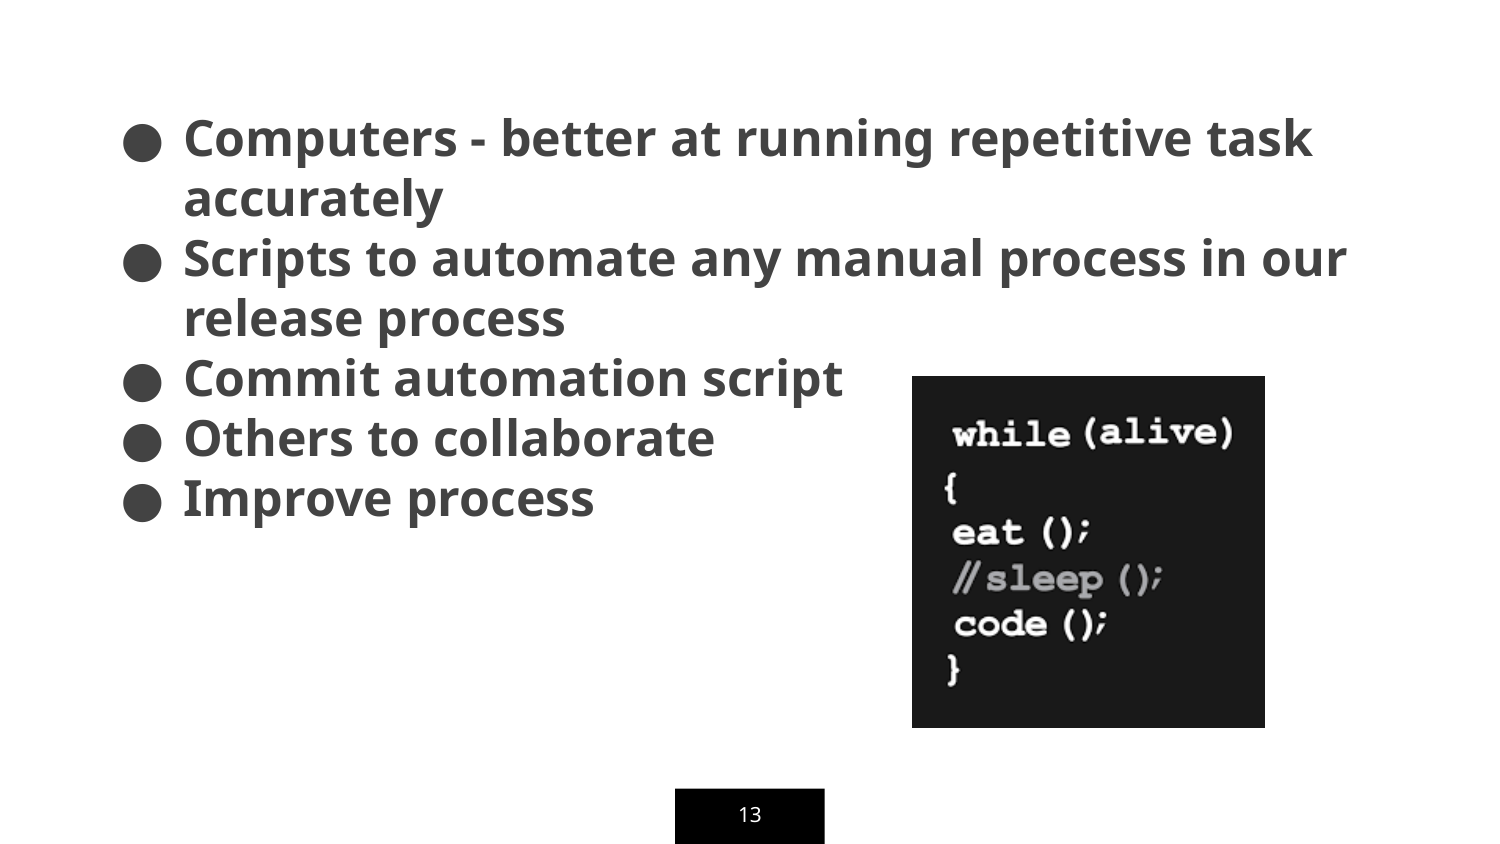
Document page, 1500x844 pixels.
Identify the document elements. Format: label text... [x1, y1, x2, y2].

picture [912, 376, 1265, 729]
text_box Computers - better at running repetitive task accurately Scripts to automate any manual process in our release process Commit automation script Others to collaborate Improve process [93, 91, 1373, 743]
slide_number ‹#› [675, 788, 825, 844]
